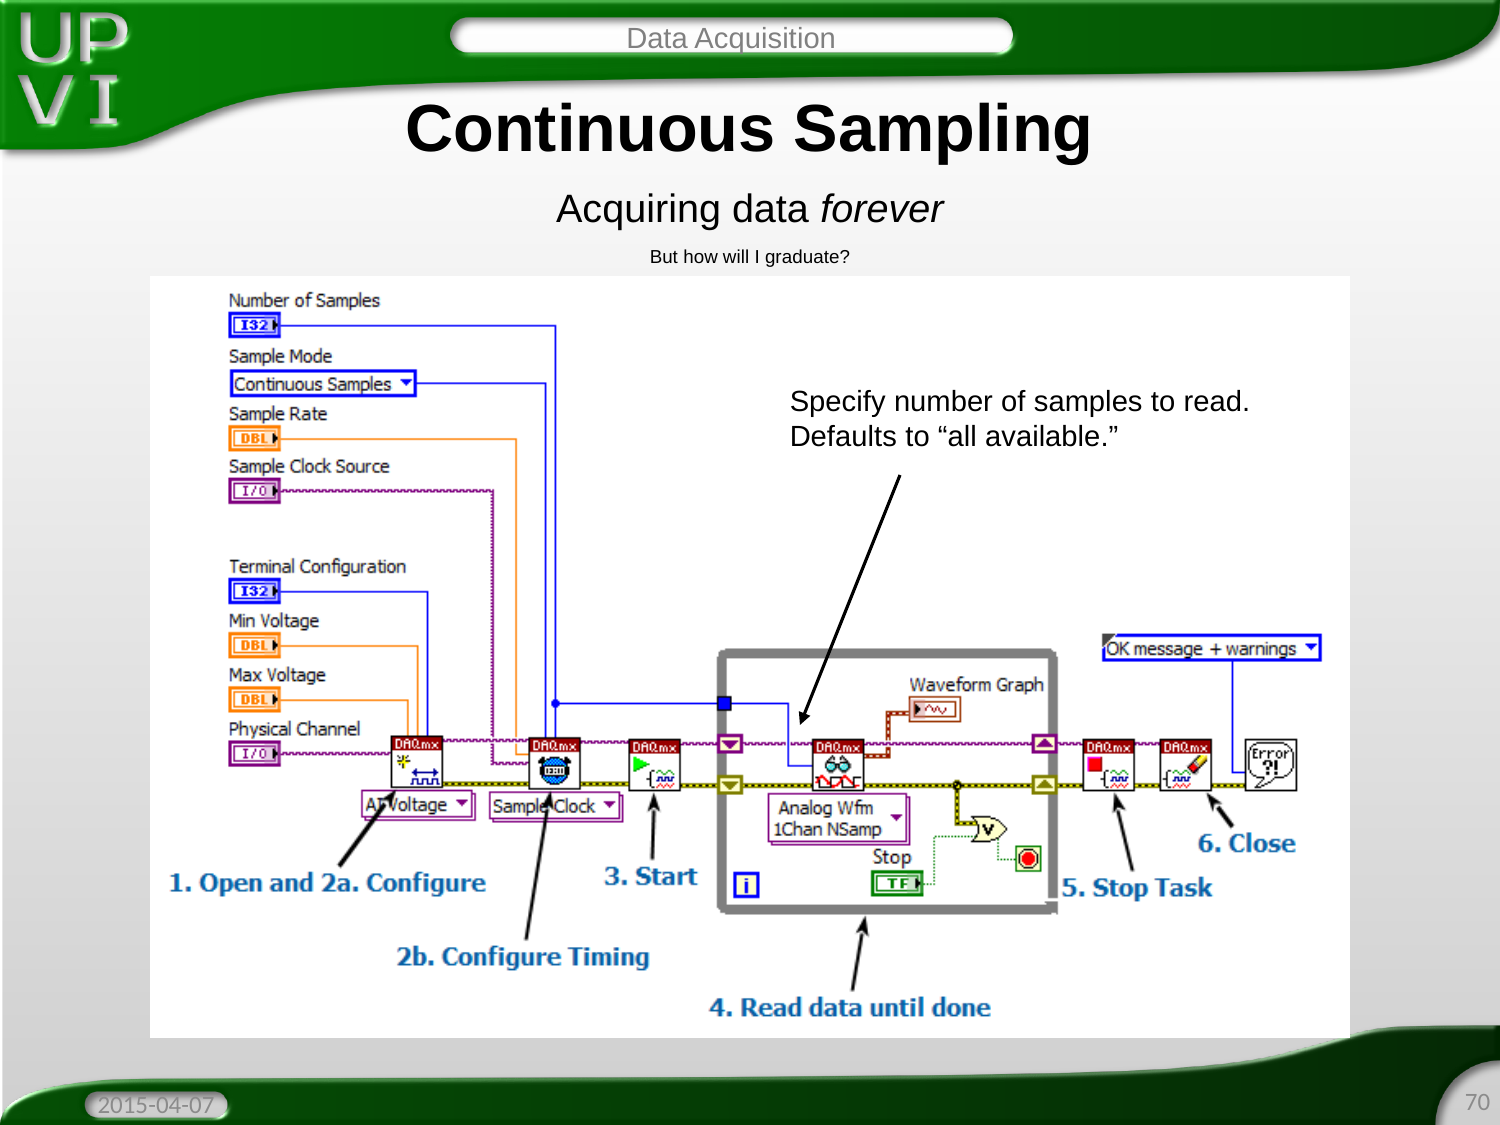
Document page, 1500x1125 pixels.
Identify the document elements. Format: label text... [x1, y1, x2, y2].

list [149, 276, 1351, 1038]
footer Data Acquisition [450, 6, 1013, 67]
title Continuous Sampling [75, 75, 1425, 174]
text_box But how will I graduate? [74, 237, 1425, 275]
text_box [774, 374, 1413, 726]
text_box Acquiring data forever [74, 174, 1425, 237]
picture [0, 0, 1500, 1125]
slide_number 70 [1155, 1069, 1500, 1125]
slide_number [75, 1073, 238, 1125]
